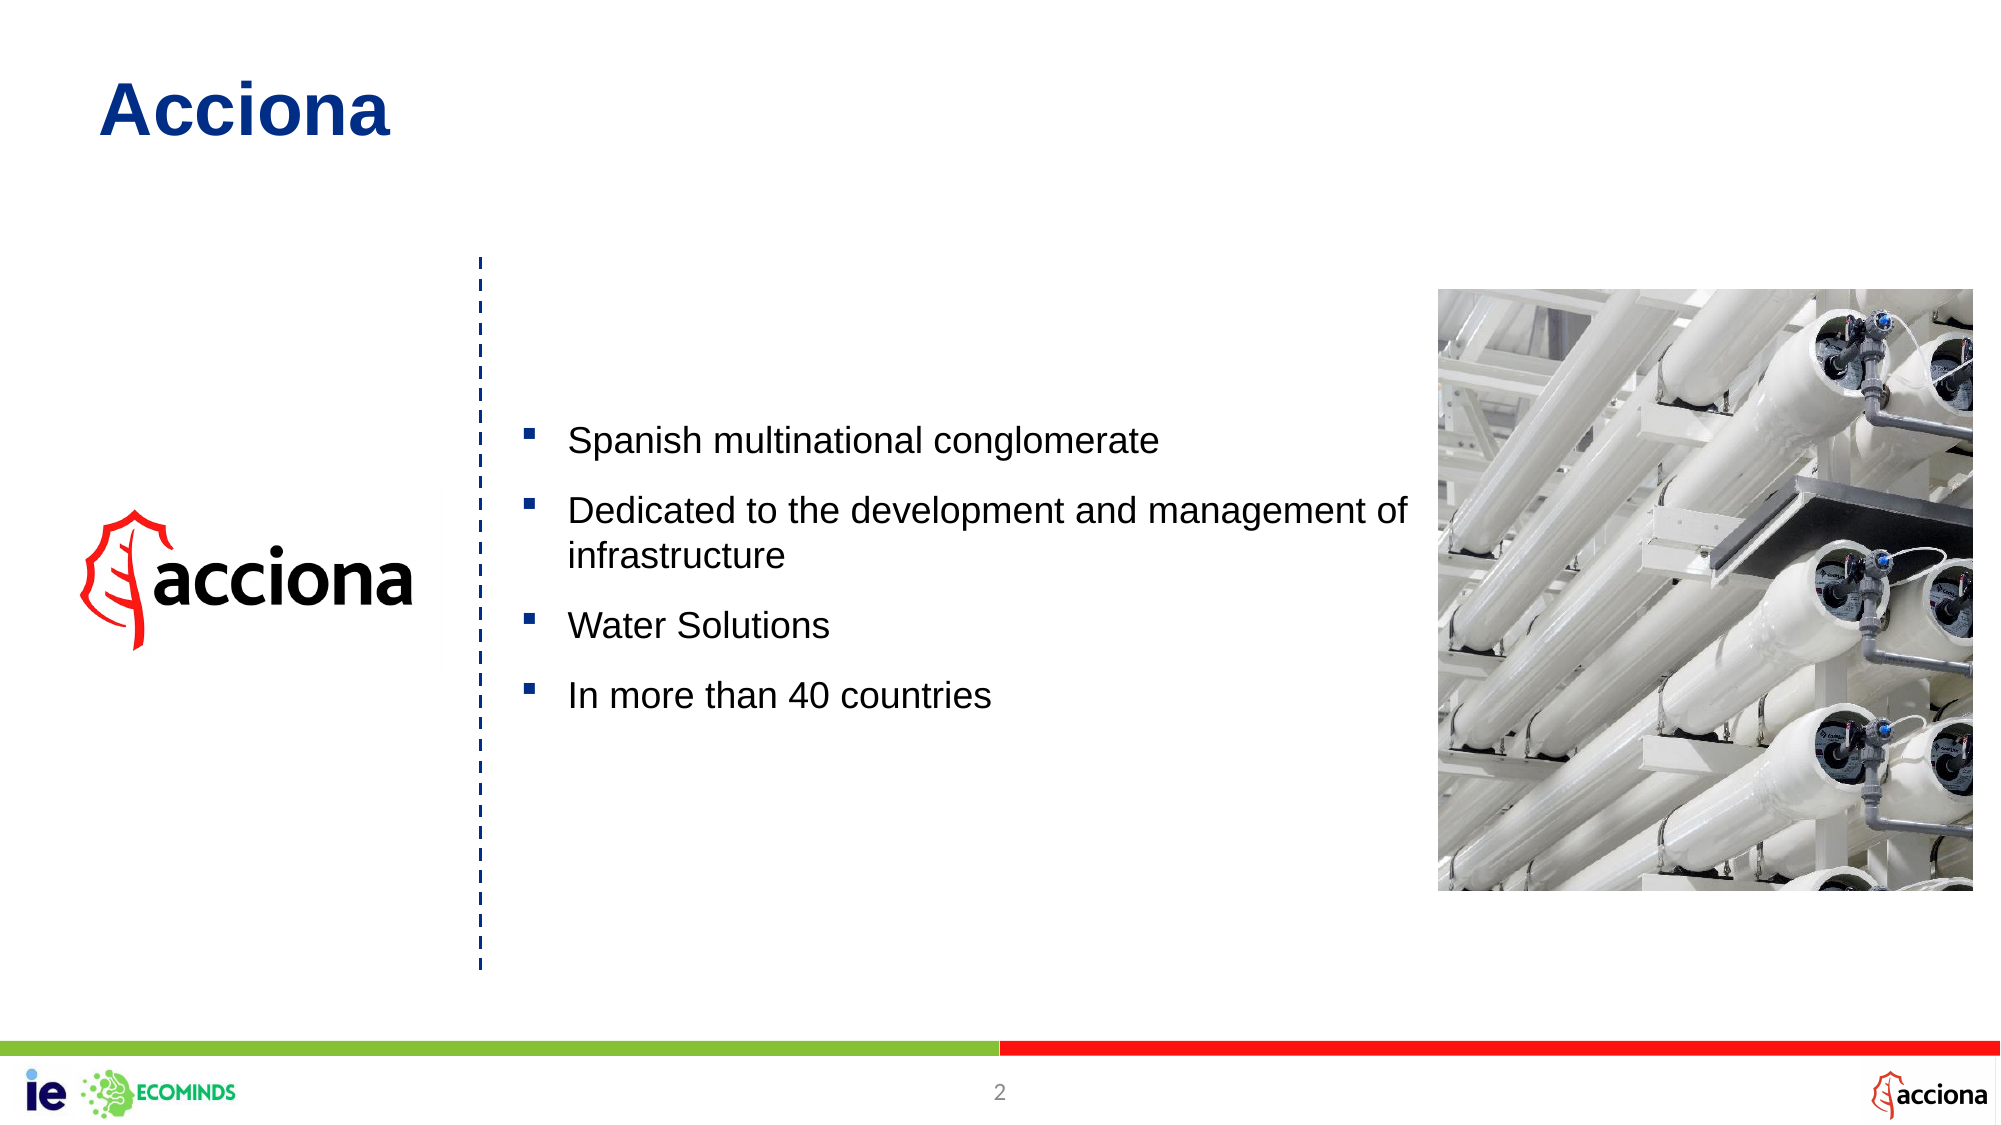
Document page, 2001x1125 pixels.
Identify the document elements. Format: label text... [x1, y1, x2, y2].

picture [11, 1062, 239, 1122]
picture [47, 483, 444, 677]
picture [1862, 1057, 1996, 1125]
text_box Acciona [83, 45, 1917, 164]
picture [1438, 289, 1973, 891]
text_box Spanish multinational conglomerate Dedicated to the development and management of infrastructure Water Solutions In more than 40 countries [505, 349, 1438, 853]
slide_number 2 [774, 1060, 1225, 1121]
